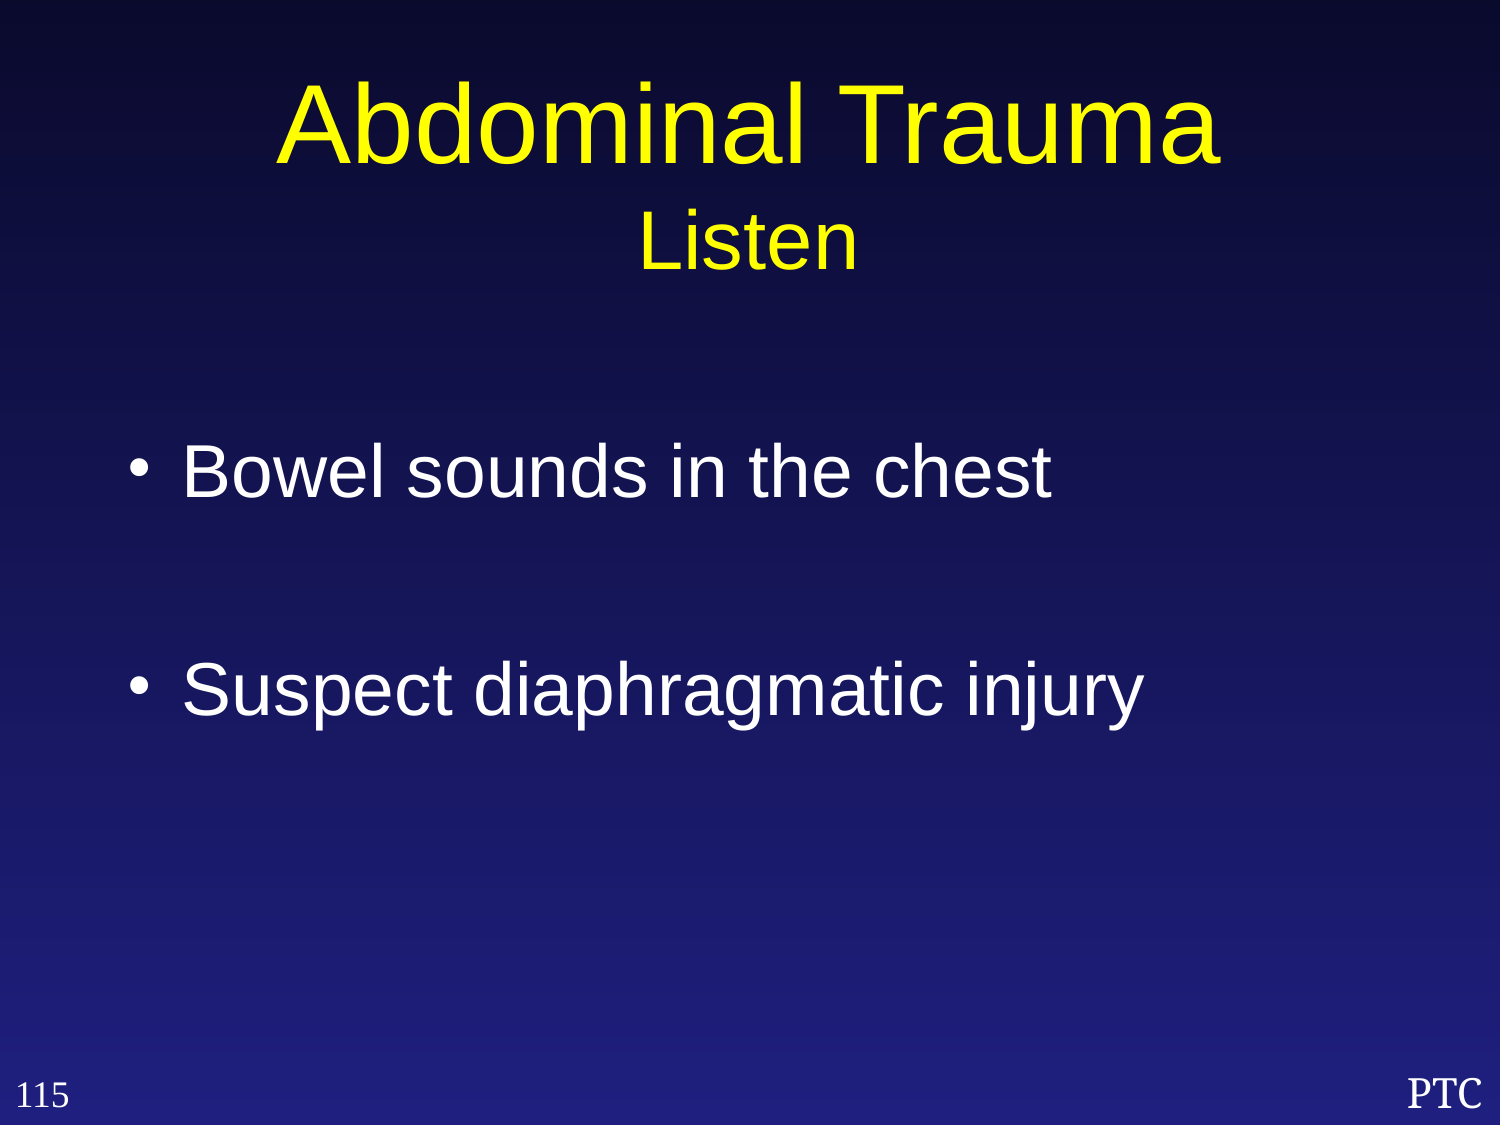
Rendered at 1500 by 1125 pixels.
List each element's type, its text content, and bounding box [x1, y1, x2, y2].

text_box 115 [0, 1061, 85, 1123]
text_box Abdominal Trauma Listen [111, 75, 1387, 263]
text_box Bowel sounds in the chest Suspect diaphragmatic injury [111, 415, 1388, 1000]
